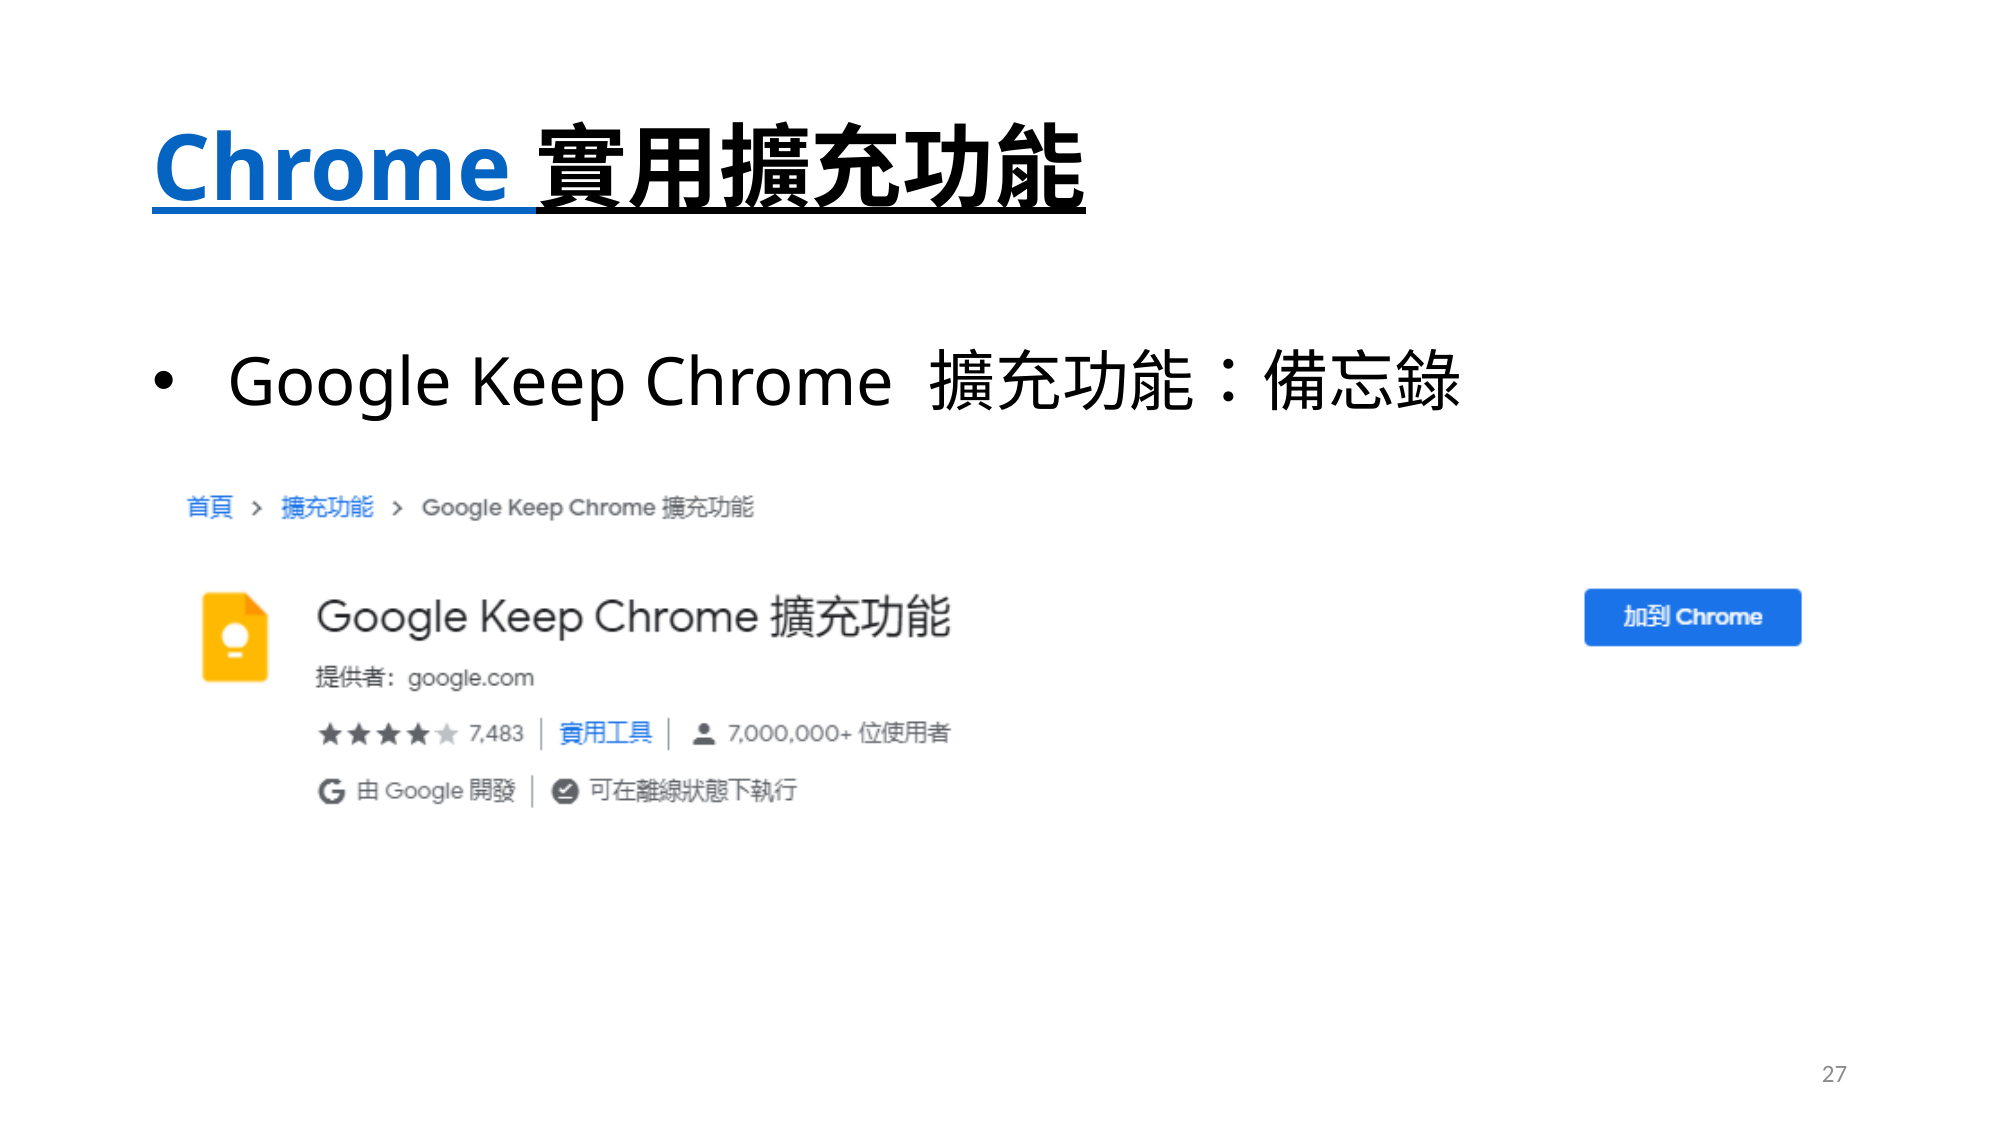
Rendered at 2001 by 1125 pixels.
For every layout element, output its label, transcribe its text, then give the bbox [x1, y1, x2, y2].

picture [171, 478, 1829, 842]
text_box Google Keep Chrome 擴充功能：備忘錄 [137, 331, 1478, 427]
title Chrome 實用擴充功能 [137, 59, 1863, 278]
slide_number 27 [1412, 1042, 1863, 1103]
